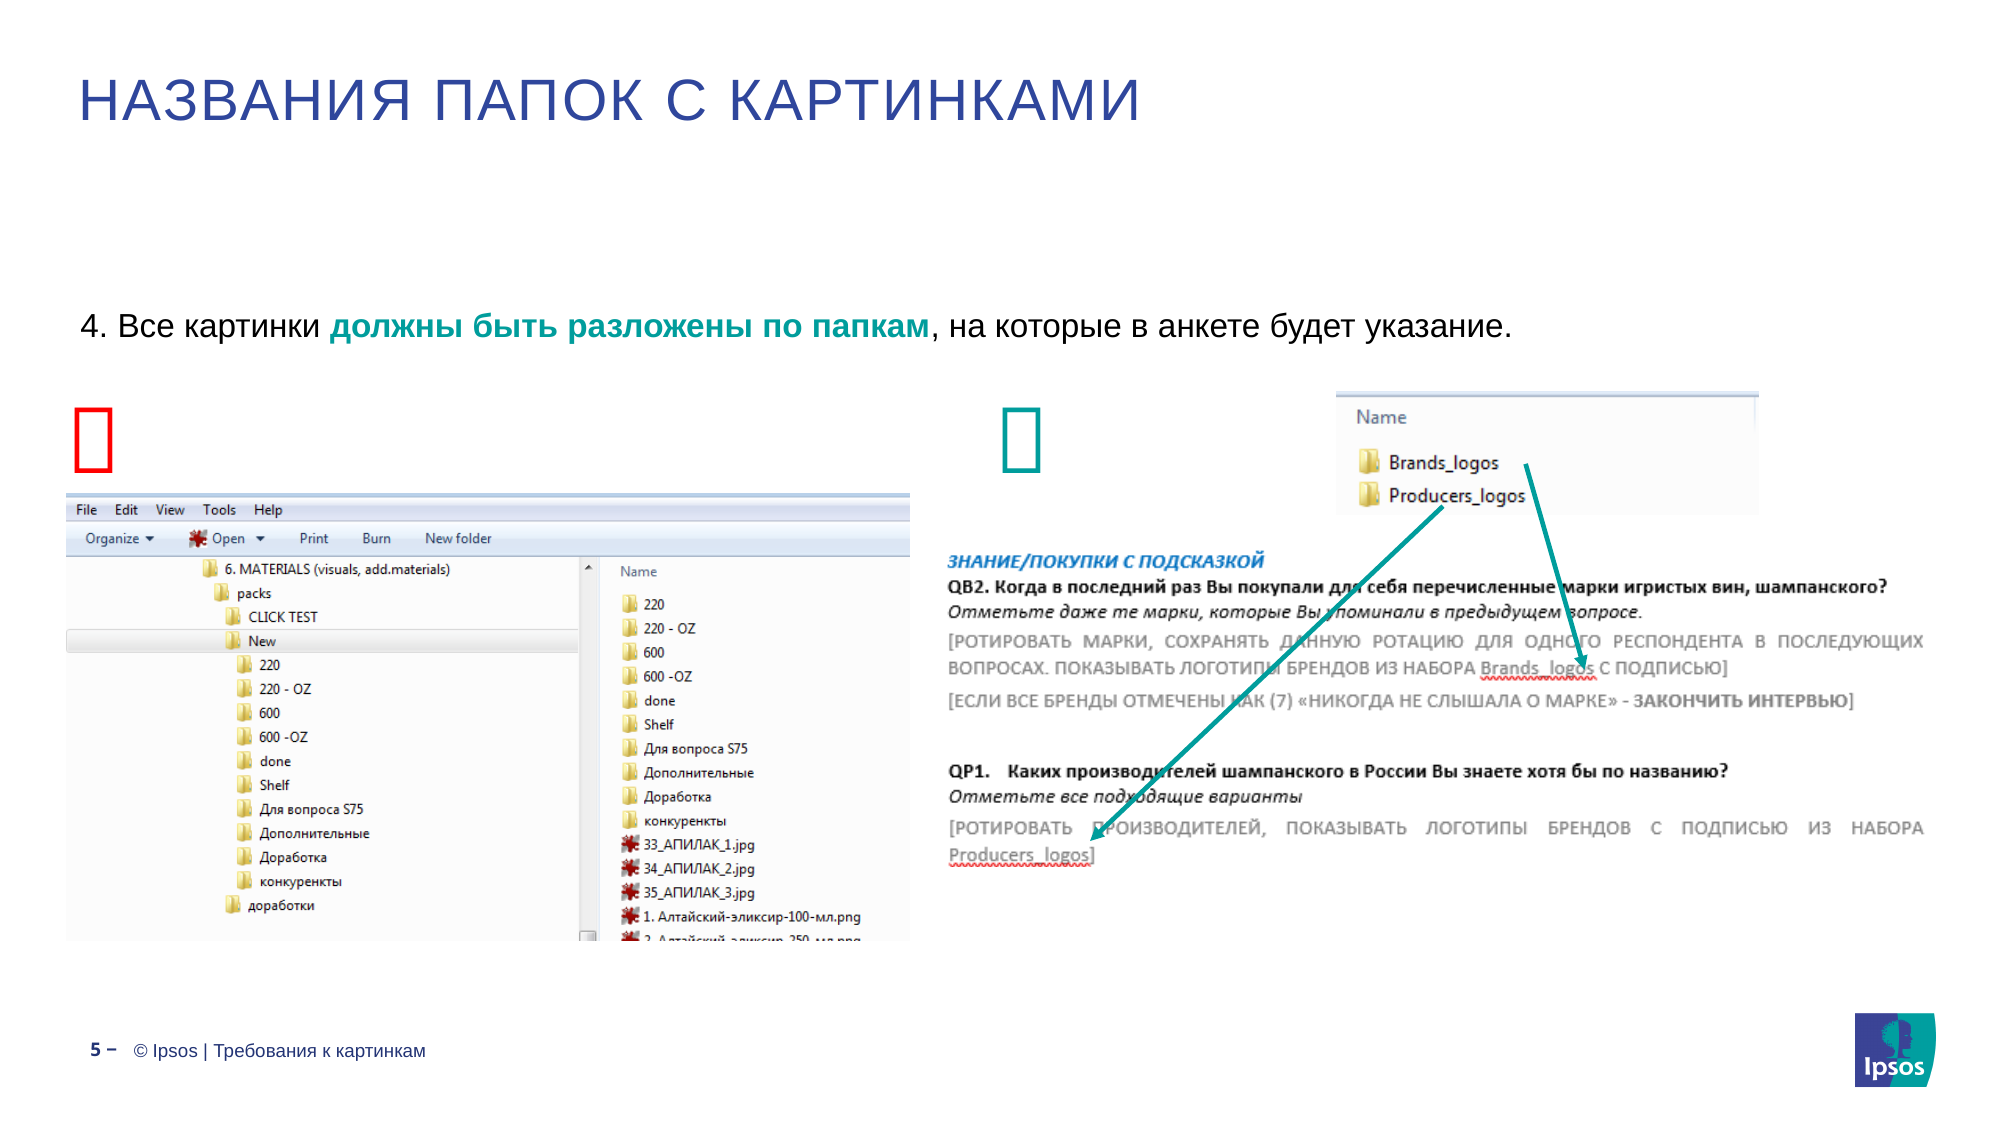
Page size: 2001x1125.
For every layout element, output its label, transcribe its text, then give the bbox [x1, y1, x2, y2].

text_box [1525, 463, 1585, 670]
list 4. Все картинки должны быть разложены по папкам, на которые в анкете будет указание.   [66, 296, 1934, 932]
picture [937, 540, 1090, 723]
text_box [1090, 506, 1443, 841]
picture [1854, 1012, 1937, 1088]
picture [938, 754, 1945, 867]
picture [1336, 391, 1759, 515]
picture [1443, 540, 1934, 723]
picture [66, 493, 910, 941]
title Названия папок с картинками [66, 62, 1934, 142]
slide_number 5 ‒ [62, 1020, 122, 1081]
